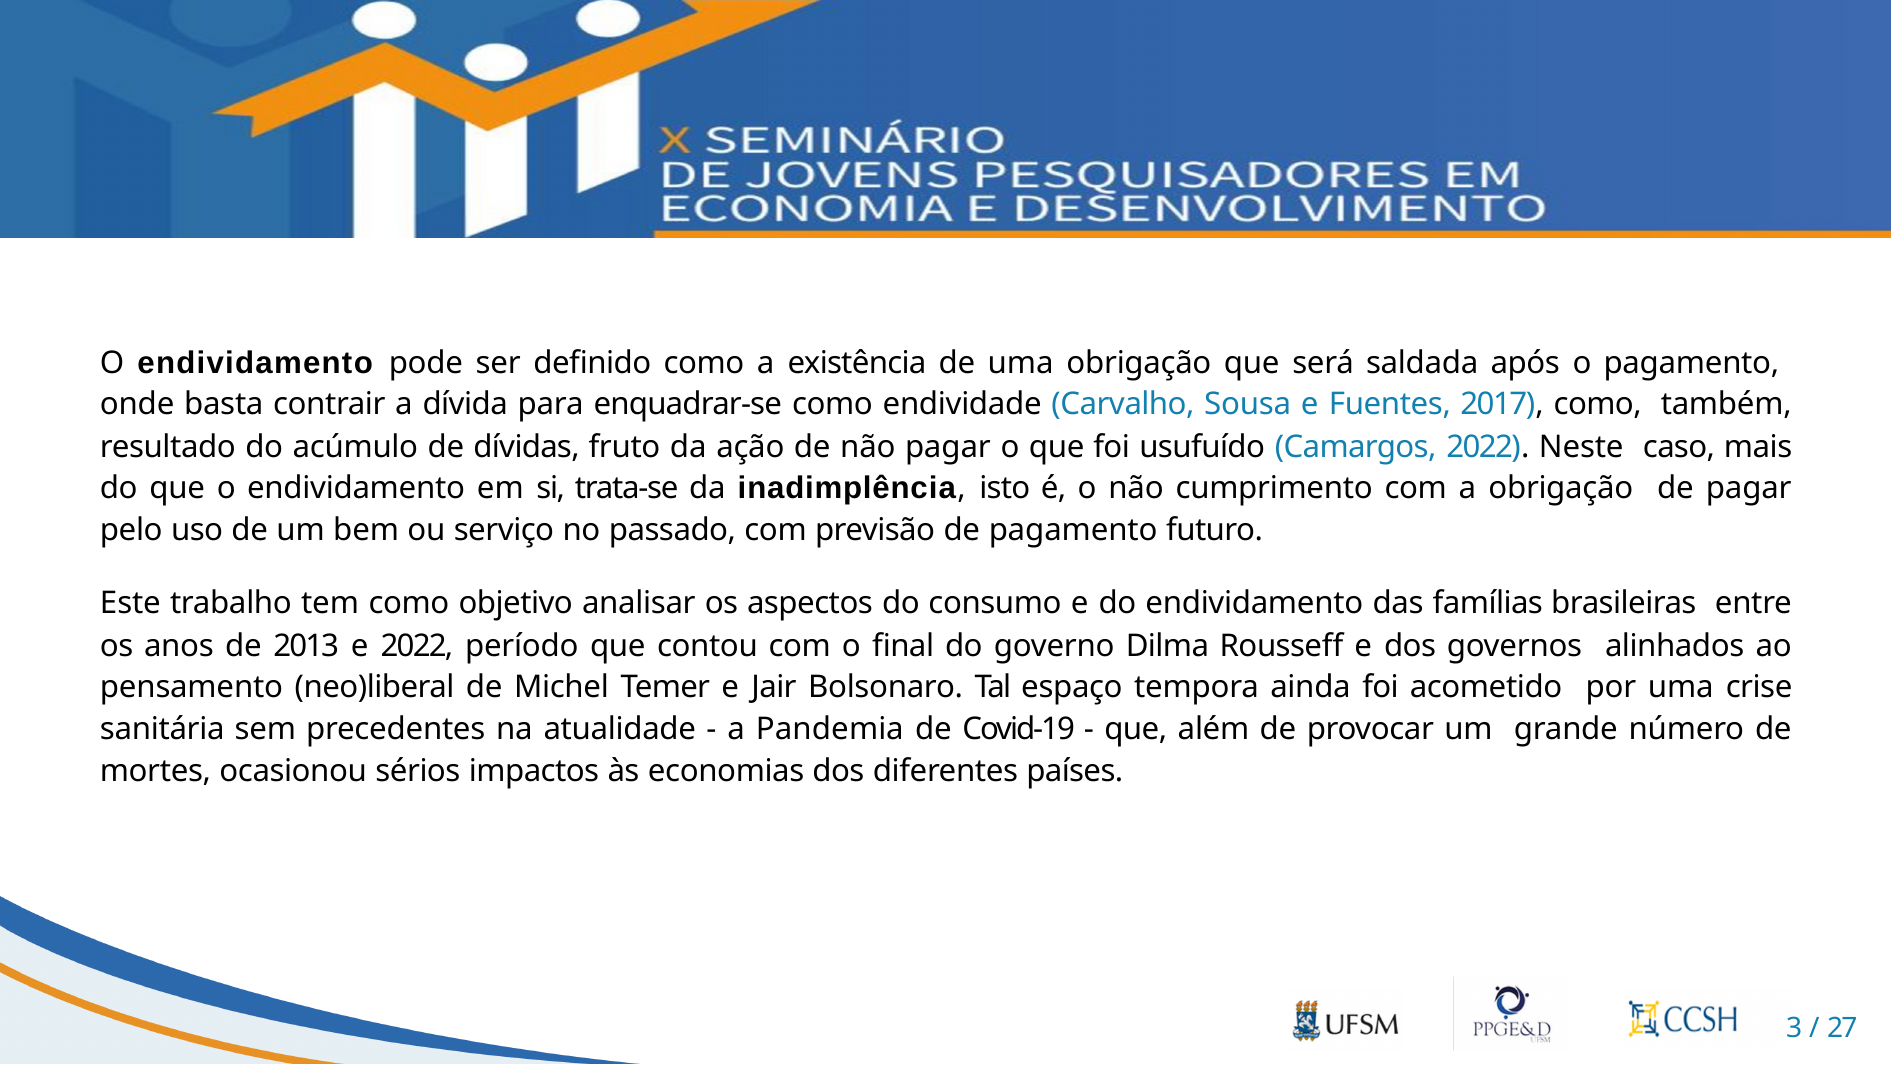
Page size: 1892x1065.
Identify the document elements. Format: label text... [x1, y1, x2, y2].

text_box O endividamento pode ser definido como a existência de uma obrigação que será saldada após o pagamento, onde basta contrair a dívida para enquadrar-se como endividade (Carvalho, Sousa e Fuentes, 2017), como, também, resultado do acúmulo de dívidas, fruto da ação de não pagar o que foi usufuído (Camargos, 2022). Neste caso, mais do que o endividamento em si, trata-se da inadimplência, isto é, o não cumprimento com a obrigação de pagar pelo uso de um bem ou serviço no passado, com previsão de pagamento futuro. Este trabalho tem como objetivo analisar os aspectos do consumo e do endividamento das famílias brasileiras entre os anos de 2013 e 2022, período que contou com o final do governo Dilma Rousseff e dos governos alinhados ao pensamento (neo)liberal de Michel Temer e Jair Bolsonaro. Tal espaço tempora ainda foi acometido por uma crise sanitária sem precedentes na atualidade - a Pandemia de Covid-19 - que, além de provocar um grande número de mortes, ocasionou sérios impactos às economias dos diferentes países. [97, 335, 1793, 788]
text_box 1 / 27 [1797, 1005, 1868, 1065]
picture [0, 895, 1791, 1065]
picture [0, 0, 1891, 238]
